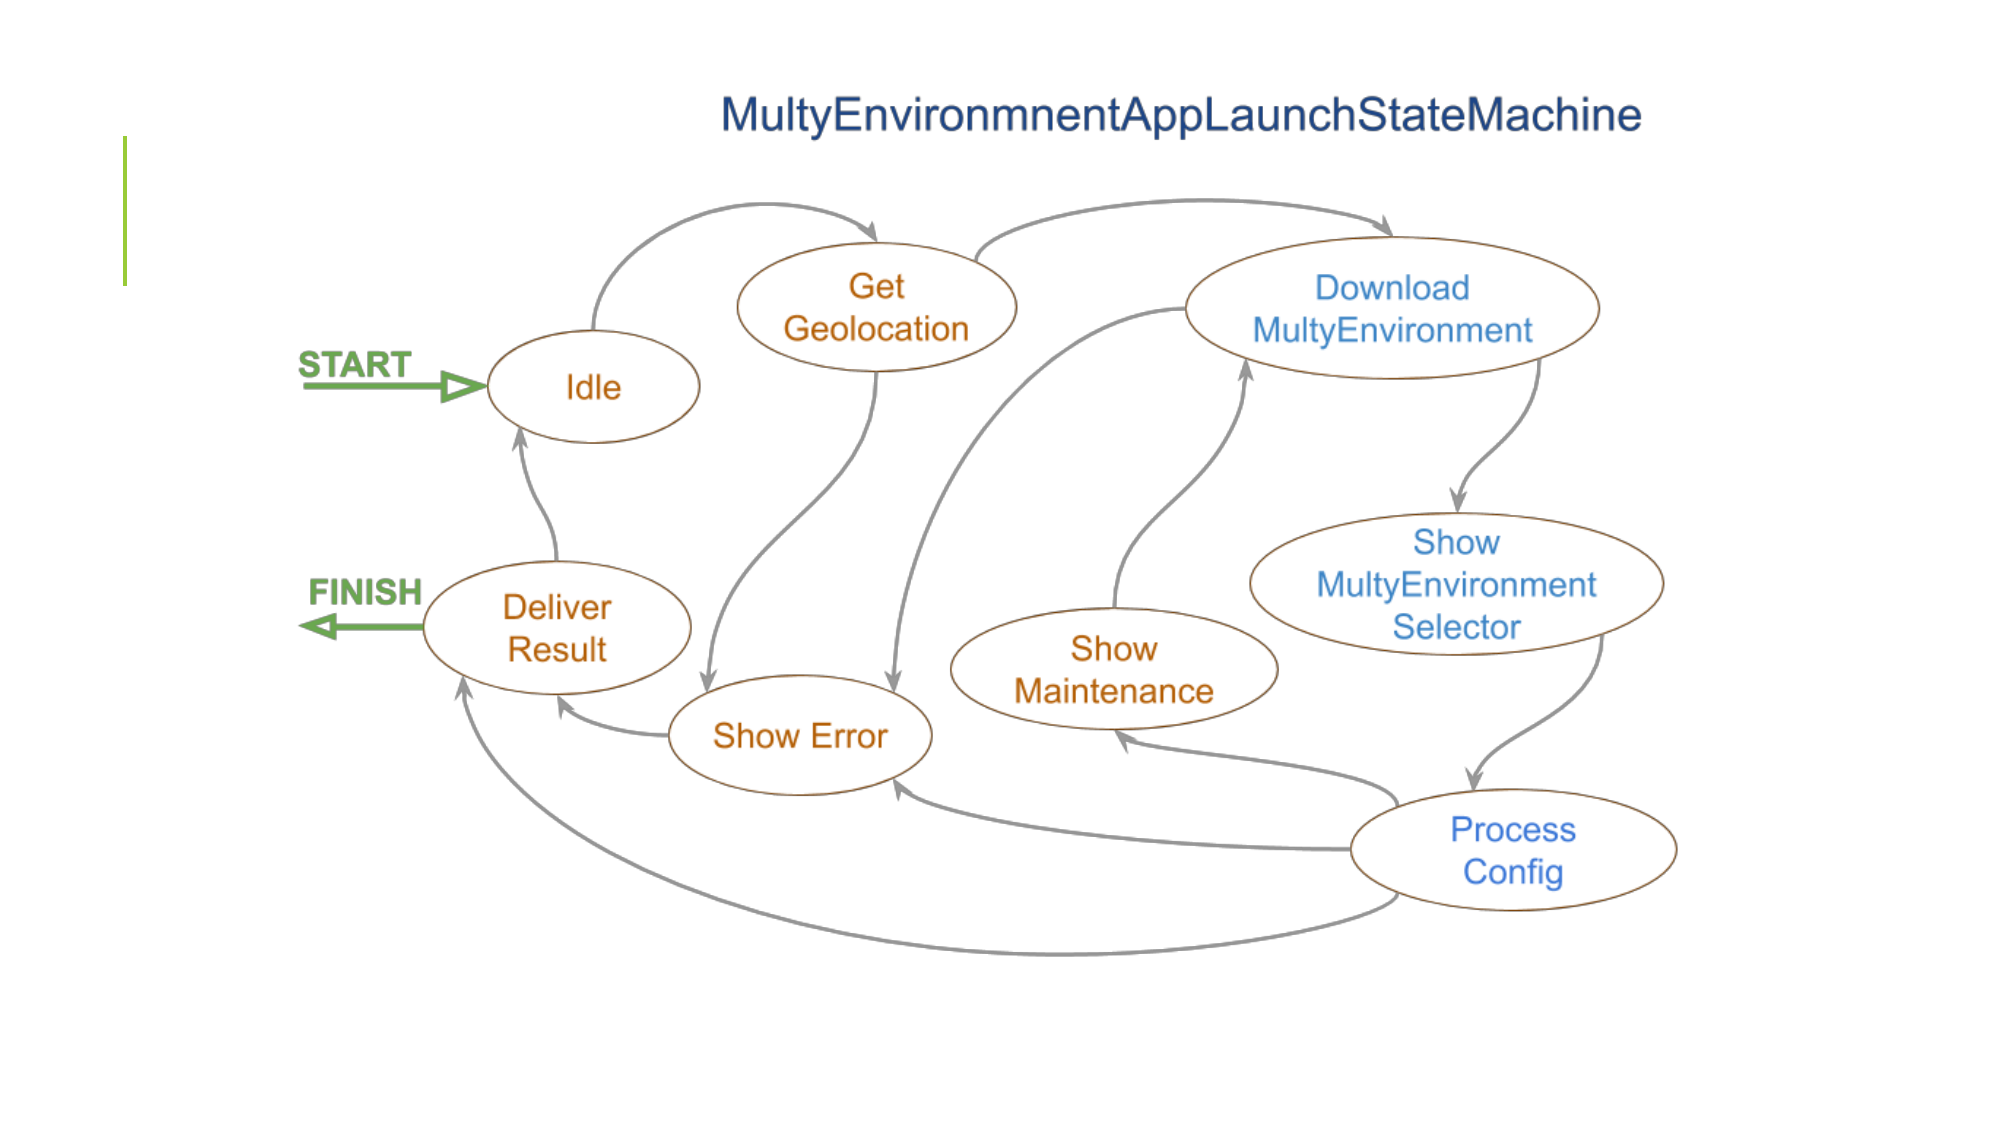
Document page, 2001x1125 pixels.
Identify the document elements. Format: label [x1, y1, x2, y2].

picture [283, 48, 1685, 1101]
